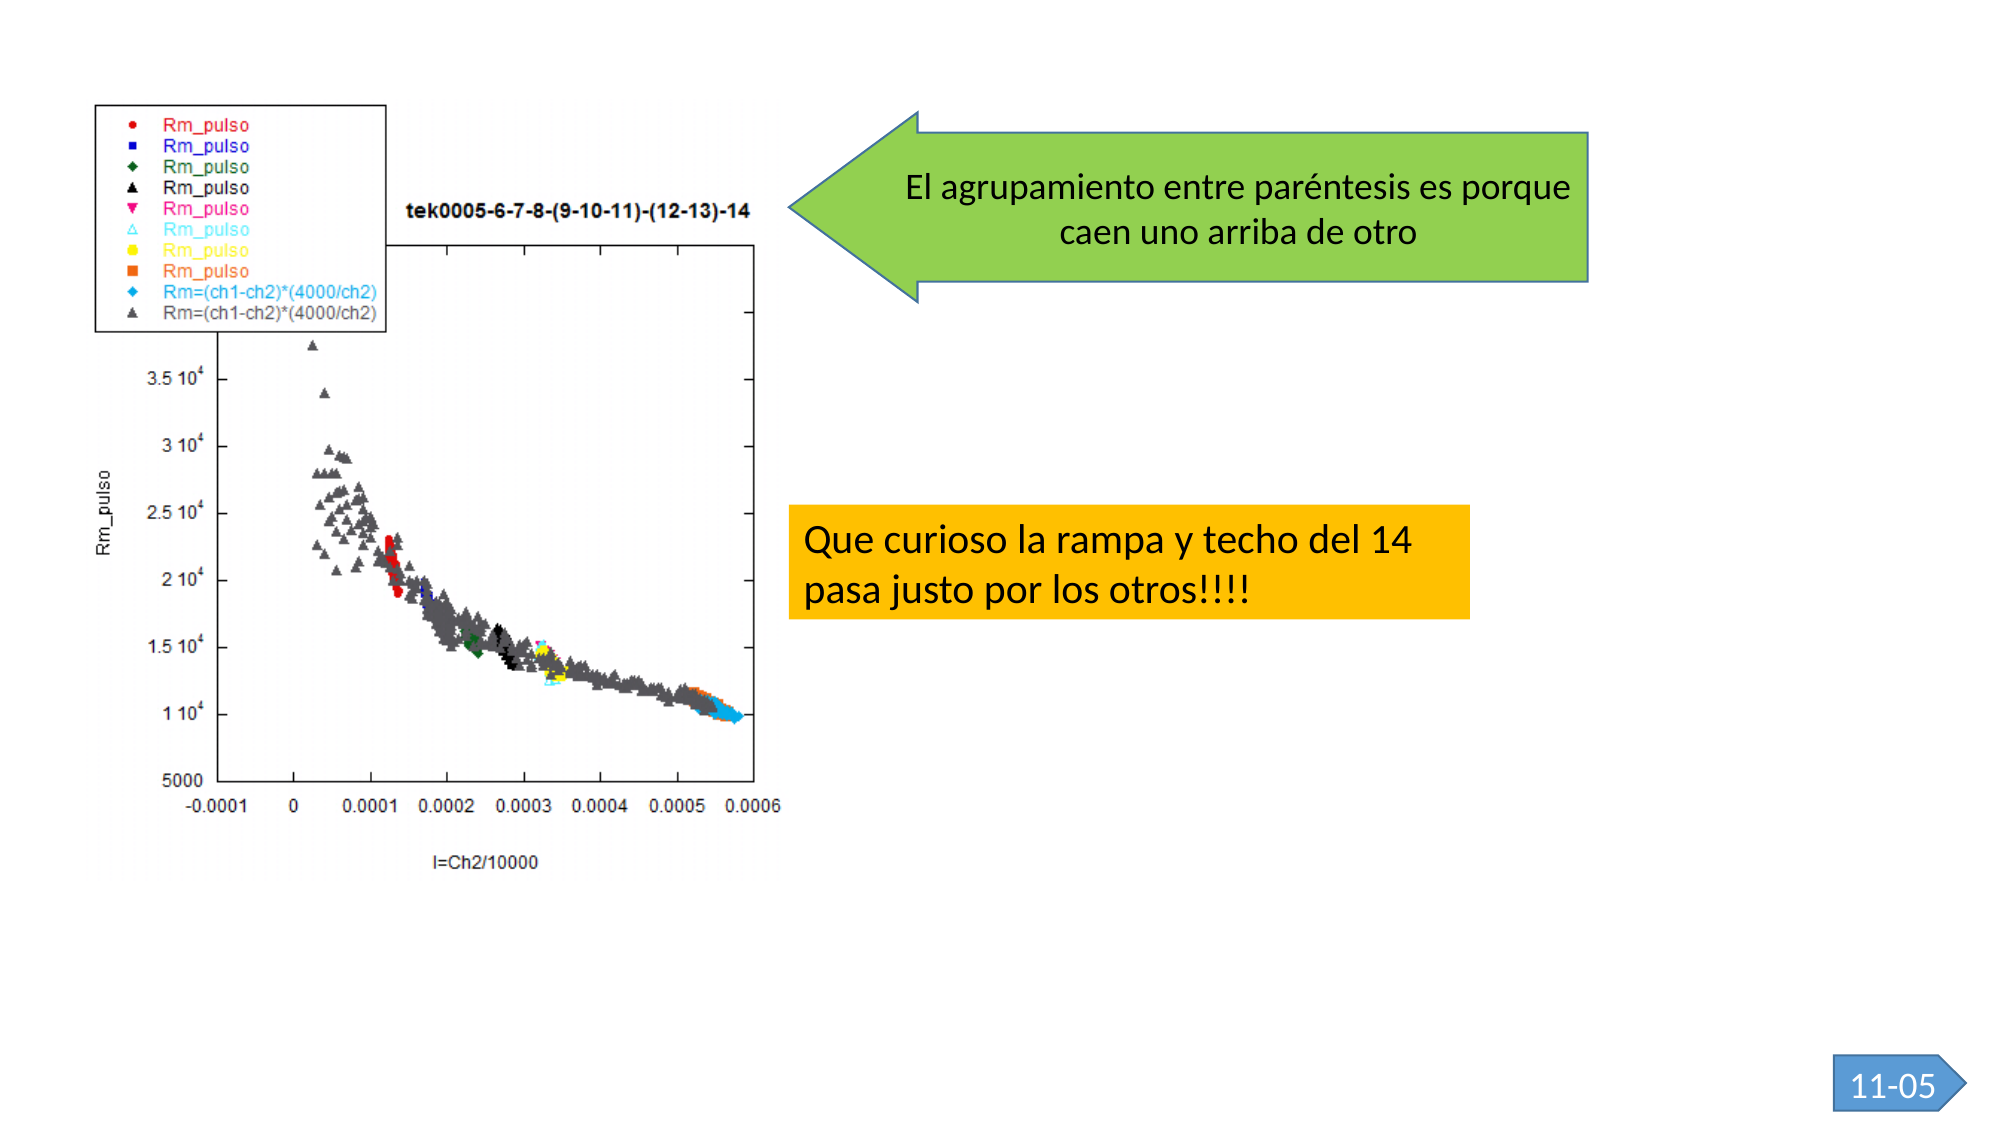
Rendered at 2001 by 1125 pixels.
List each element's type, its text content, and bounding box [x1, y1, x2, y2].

text_box 11-05 [1832, 1054, 1968, 1112]
picture [86, 99, 789, 881]
text_box El agrupamiento entre paréntesis es porque caen uno arriba de otro [789, 110, 1589, 305]
text_box Que curioso la rampa y techo del 14 pasa justo por los otros!!!! [789, 504, 1470, 620]
